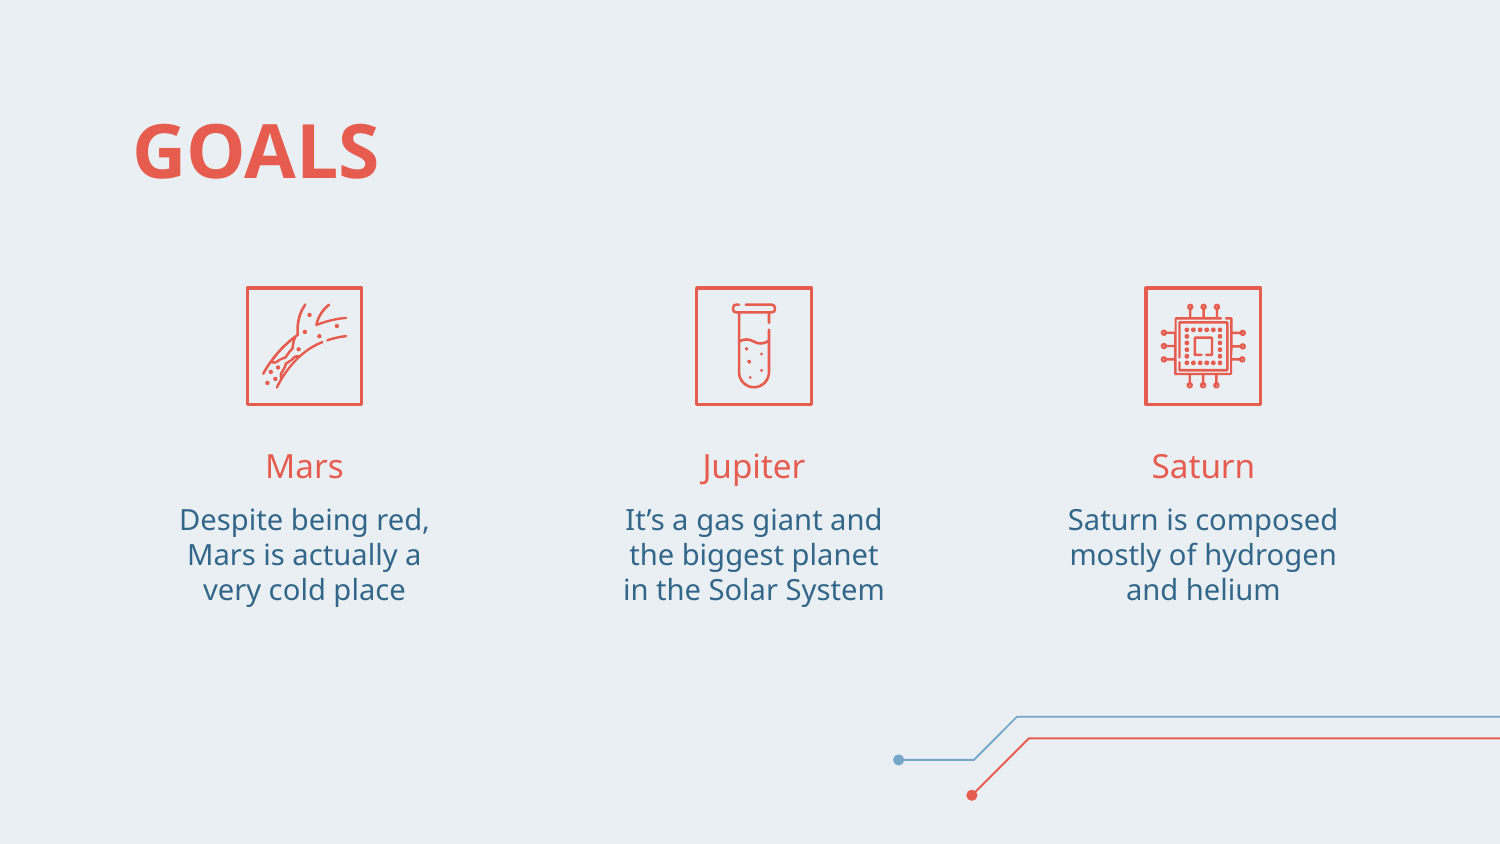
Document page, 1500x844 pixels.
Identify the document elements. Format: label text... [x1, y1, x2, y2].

title Saturn [1023, 435, 1383, 496]
title Jupiter [574, 435, 934, 496]
subtitle It’s a gas giant and the biggest planet in the Solar System [601, 486, 907, 641]
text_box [246, 287, 363, 405]
subtitle Saturn is composed mostly of hydrogen and helium [1051, 486, 1356, 641]
title Mars [125, 435, 485, 496]
title GOALS [116, 88, 1390, 190]
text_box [696, 287, 812, 405]
subtitle Despite being red, Mars is actually a very cold place [152, 486, 458, 641]
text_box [1145, 287, 1261, 405]
